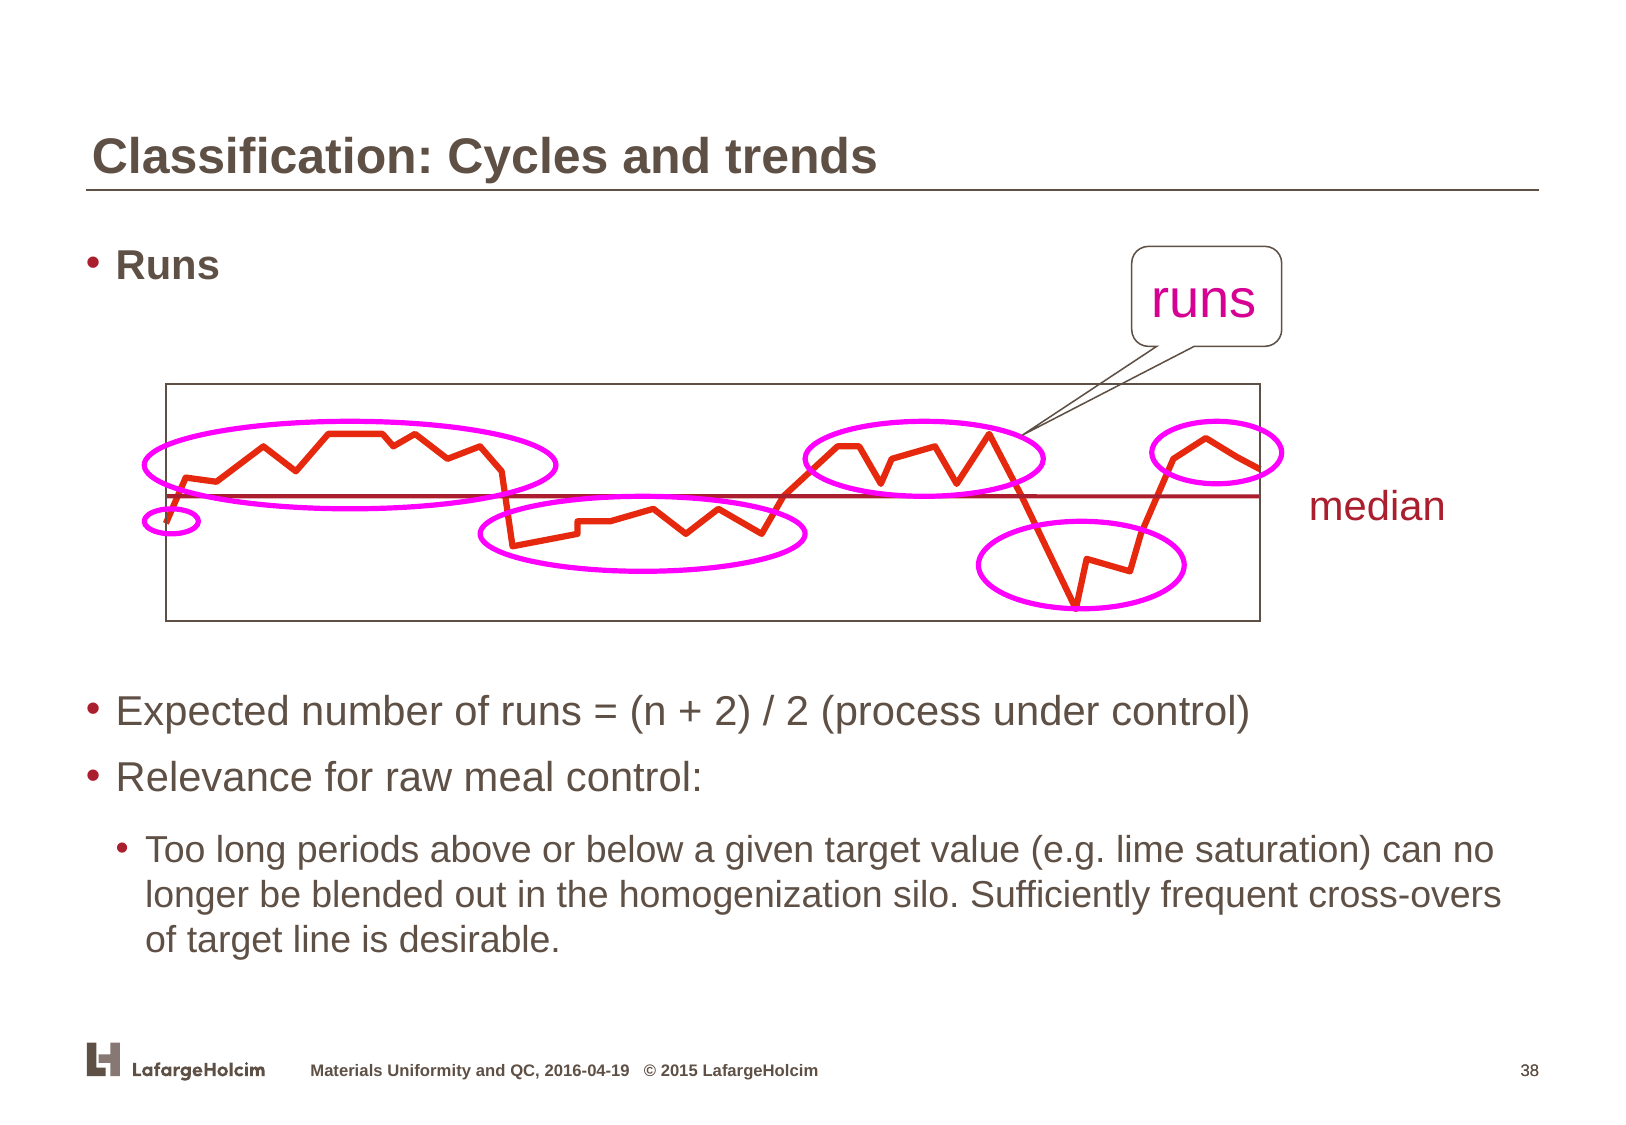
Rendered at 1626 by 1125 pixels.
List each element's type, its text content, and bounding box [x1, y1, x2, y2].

slide_number 38 [1467, 1052, 1540, 1080]
text_box Classification: Cycles and trends [91, 56, 1532, 187]
footer Materials Uniformity and QC, 2016-04-19 © 2015 LafargeHolcim [310, 1052, 831, 1080]
list Runs Expected number of runs = (n + 2) / 2 (process under control) Relevance for raw meal control: Too long periods above or below a given target value (e.g. lime saturation) can no longer be blended out in the homogenization silo. Sufficiently frequent cross-overs of target line is desirable. [85, 237, 1540, 988]
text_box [144, 246, 1461, 622]
